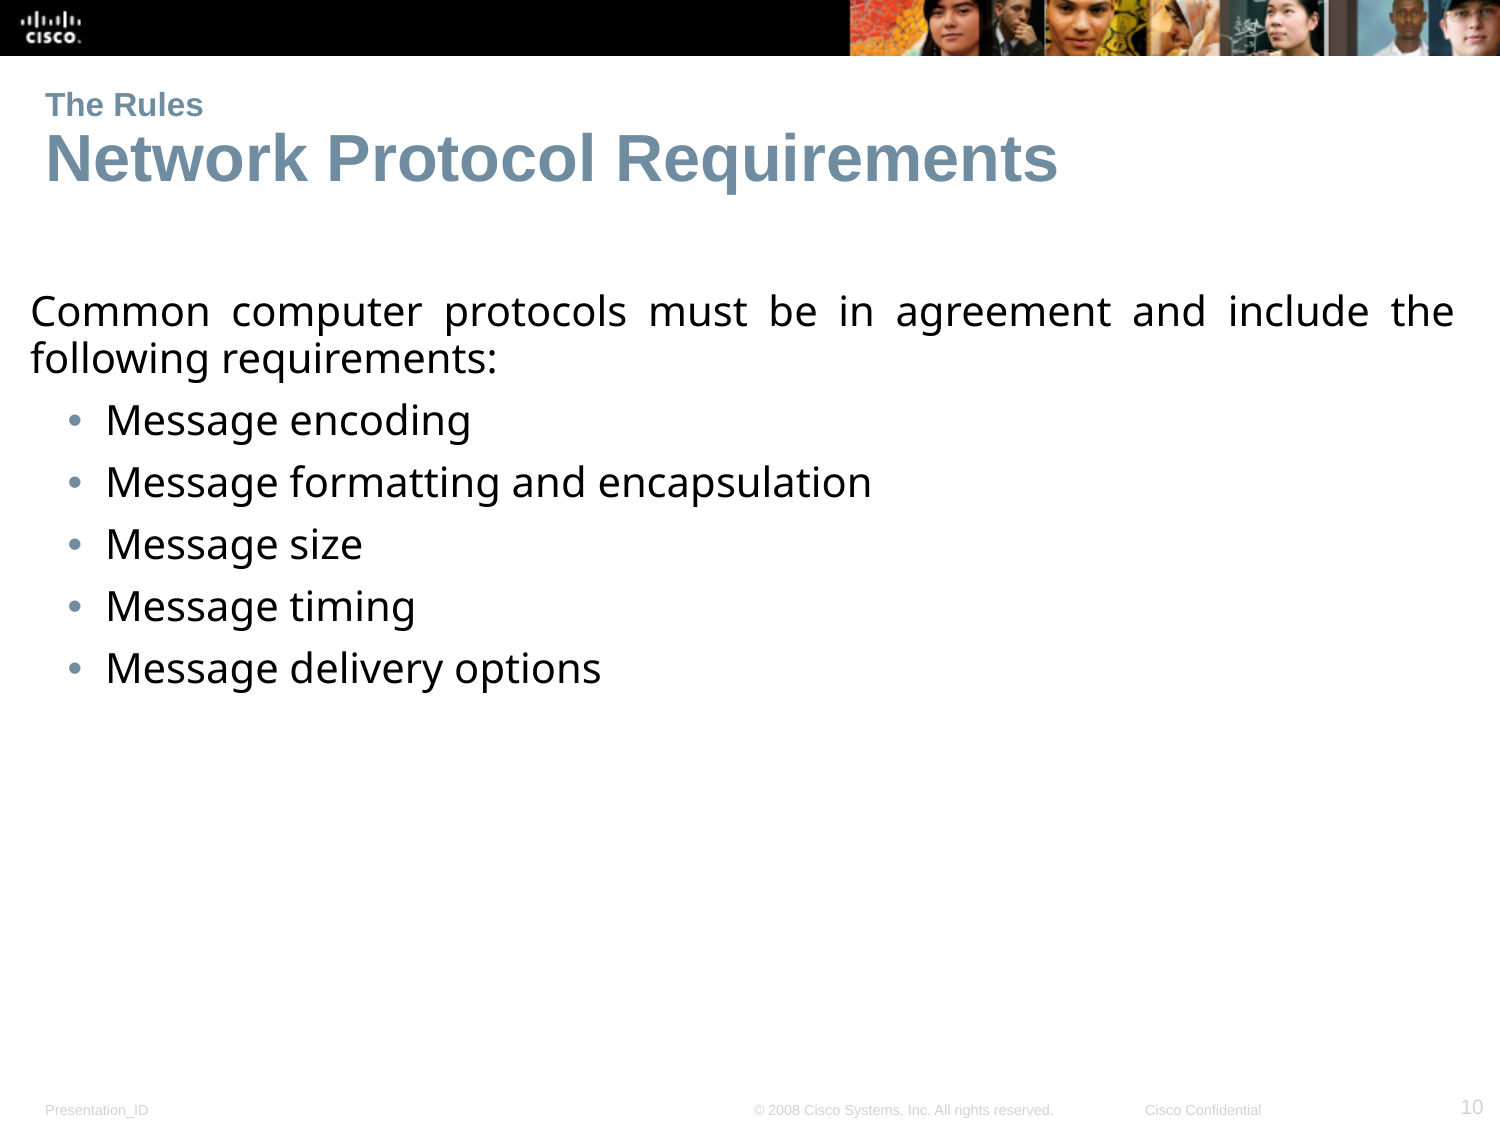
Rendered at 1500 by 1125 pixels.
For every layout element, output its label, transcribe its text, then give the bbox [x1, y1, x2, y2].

picture [0, 0, 1500, 56]
title The Rules Network Protocol Requirements [31, 64, 1471, 203]
list Common computer protocols must be in agreement and include the following requirements: Message encoding Message formatting and encapsulation Message size Message timing Message delivery options [16, 281, 1469, 784]
